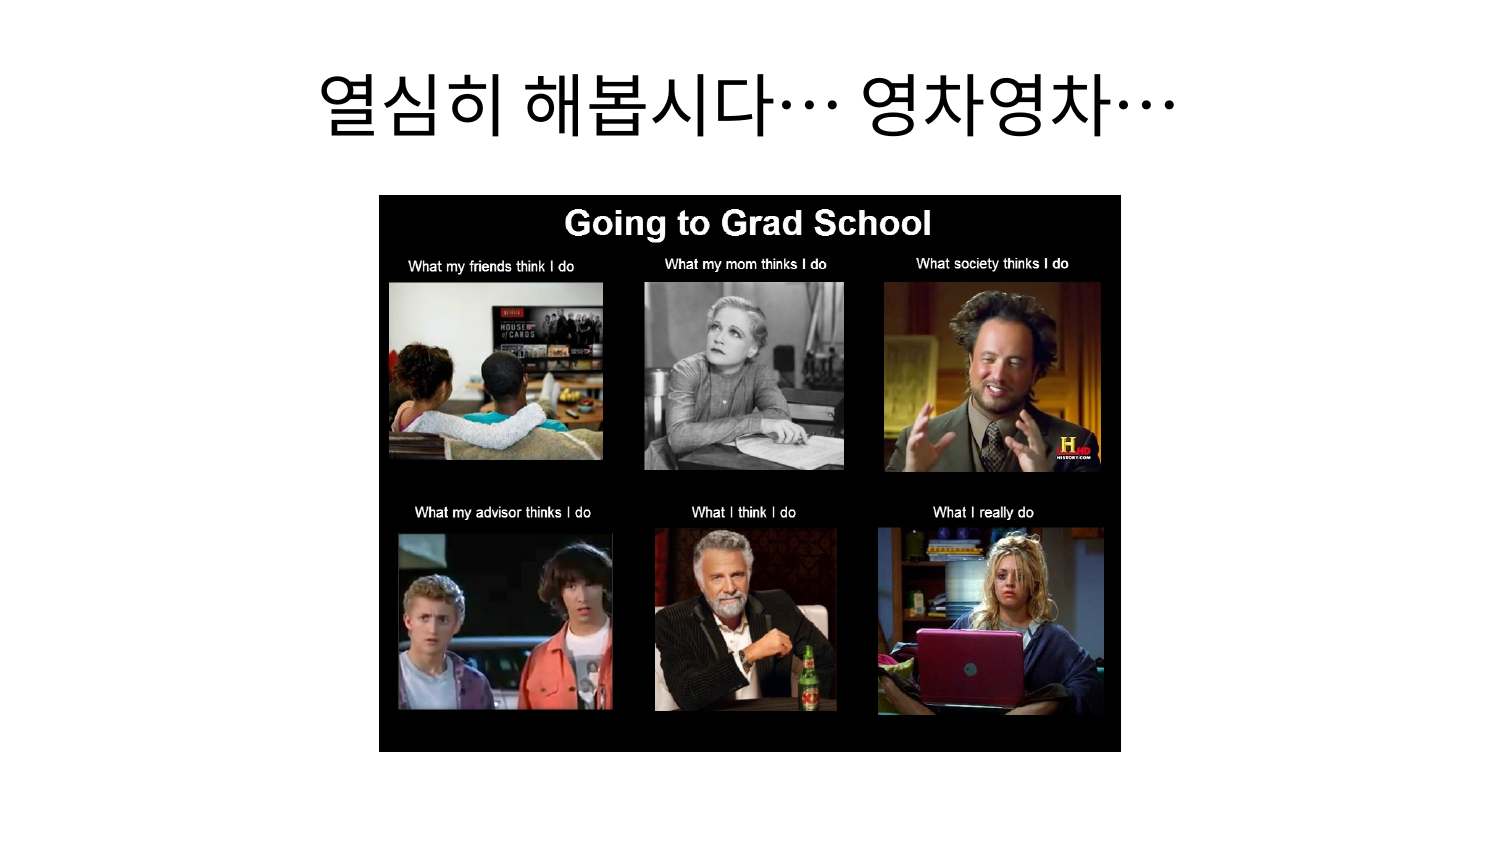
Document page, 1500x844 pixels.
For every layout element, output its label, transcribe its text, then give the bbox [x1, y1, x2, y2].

picture [378, 195, 1122, 753]
title 열심히 해봅시다… 영차영차… [75, 33, 1425, 175]
